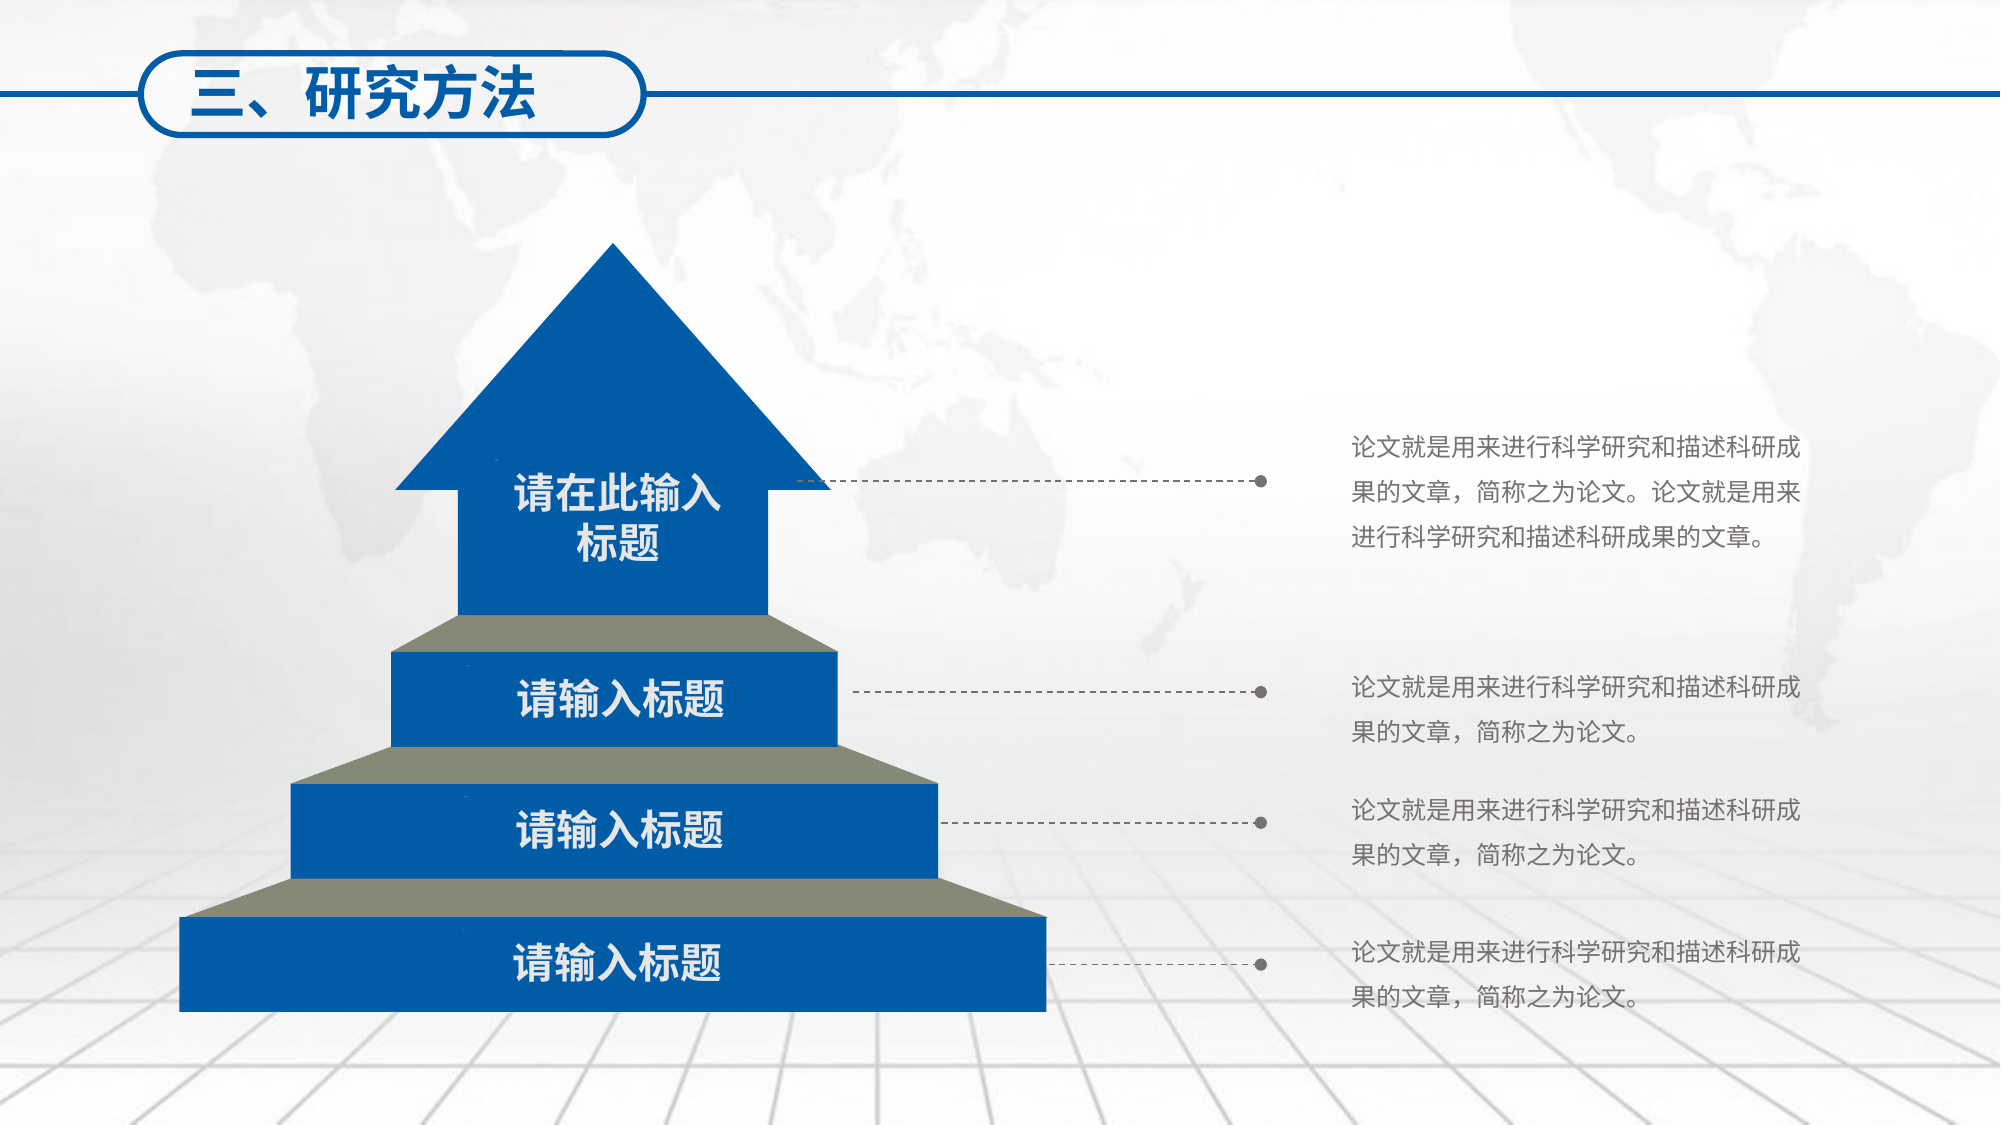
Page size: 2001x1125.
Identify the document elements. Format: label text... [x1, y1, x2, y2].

text_box 论文就是用来进行科学研究和描述科研成果的文章，简称之为论文。 [1336, 914, 1821, 1020]
text_box 论文就是用来进行科学研究和描述科研成果的文章，简称之为论文。 [1336, 772, 1821, 878]
picture [0, 0, 2001, 1125]
text_box 论文就是用来进行科学研究和描述科研成果的文章，简称之为论文。 [1336, 649, 1821, 755]
text_box 论文就是用来进行科学研究和描述科研成果的文章，简称之为论文。论文就是用来进行科学研究和描述科研成果的文章。 [1336, 409, 1821, 560]
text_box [179, 242, 1049, 1013]
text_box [109, 49, 644, 136]
